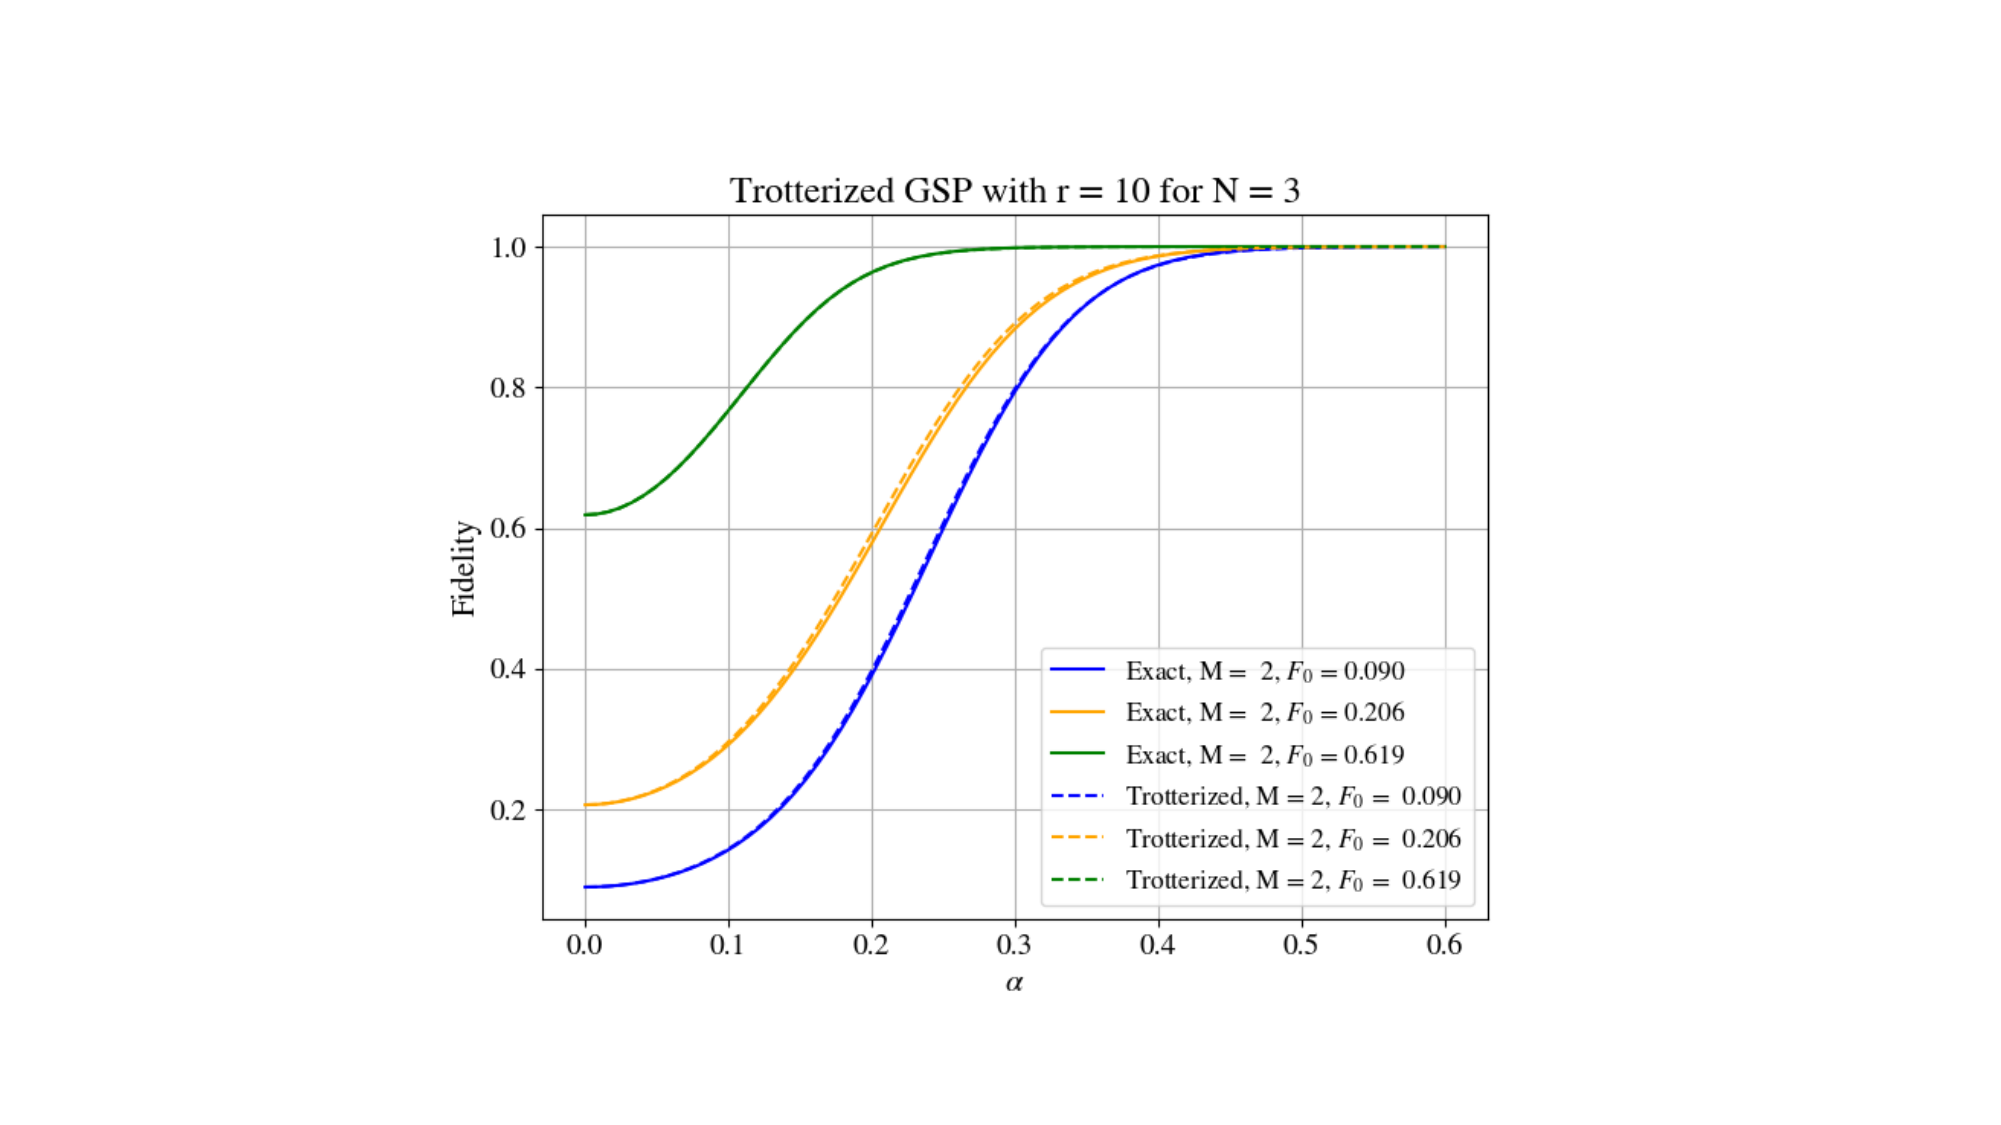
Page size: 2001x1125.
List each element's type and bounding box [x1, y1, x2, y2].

list [390, 104, 1610, 1020]
